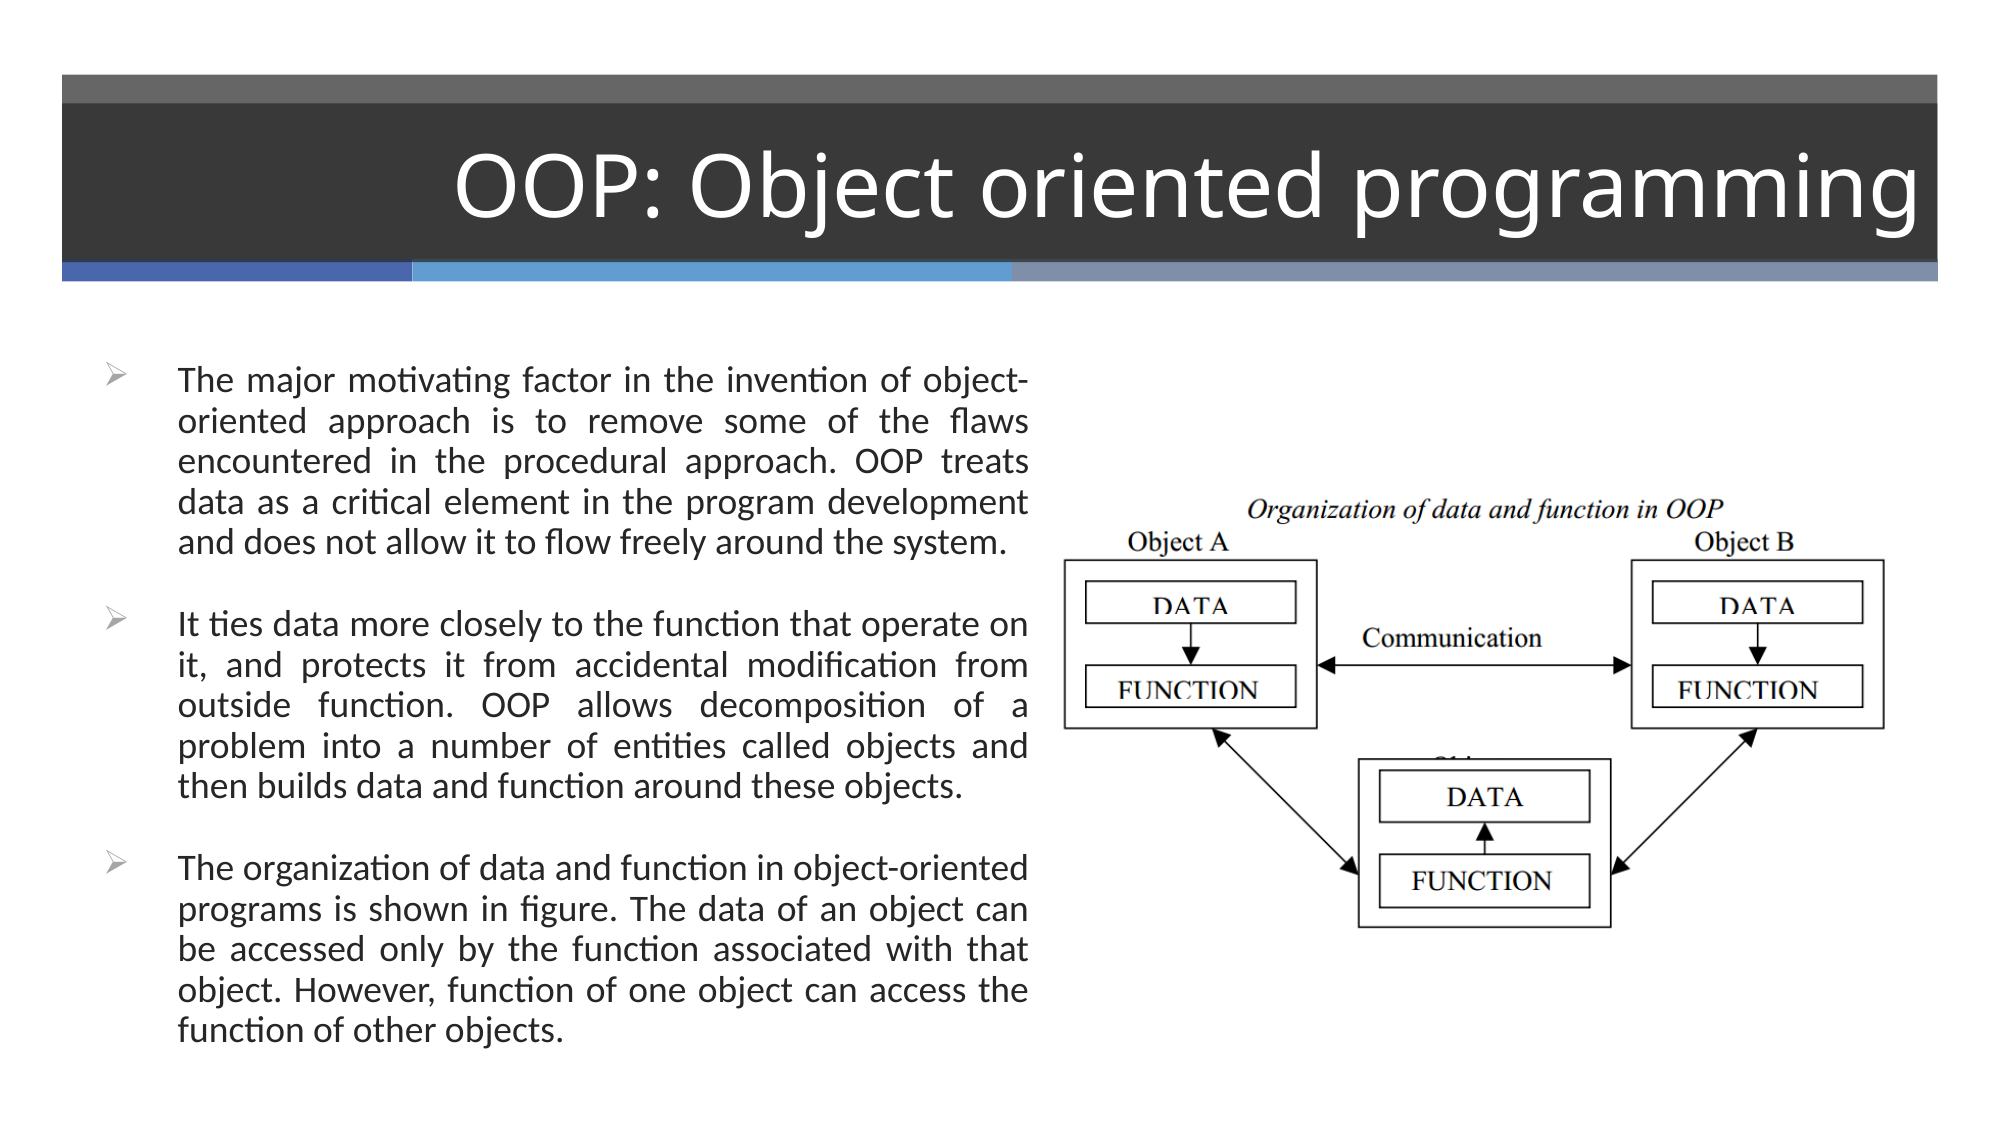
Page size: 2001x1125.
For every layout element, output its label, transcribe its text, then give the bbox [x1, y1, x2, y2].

list The major motivating factor in the invention of object-oriented approach is to remove some of the flaws encountered in the procedural approach. OOP treats data as a critical element in the program development and does not allow it to flow freely around the system. It ties data more closely to the function that operate on it, and protects it from accidental modification from outside function. OOP allows decomposition of a problem into a number of entities called objects and then builds data and function around these objects. The organization of data and function in object-oriented programs is shown in figure. The data of an object can be accessed only by the function associated with that object. However, function of one object can access the function of other objects. [88, 352, 1046, 1064]
picture [1043, 493, 1905, 952]
title OOP: Object oriented programming [62, 103, 1938, 263]
